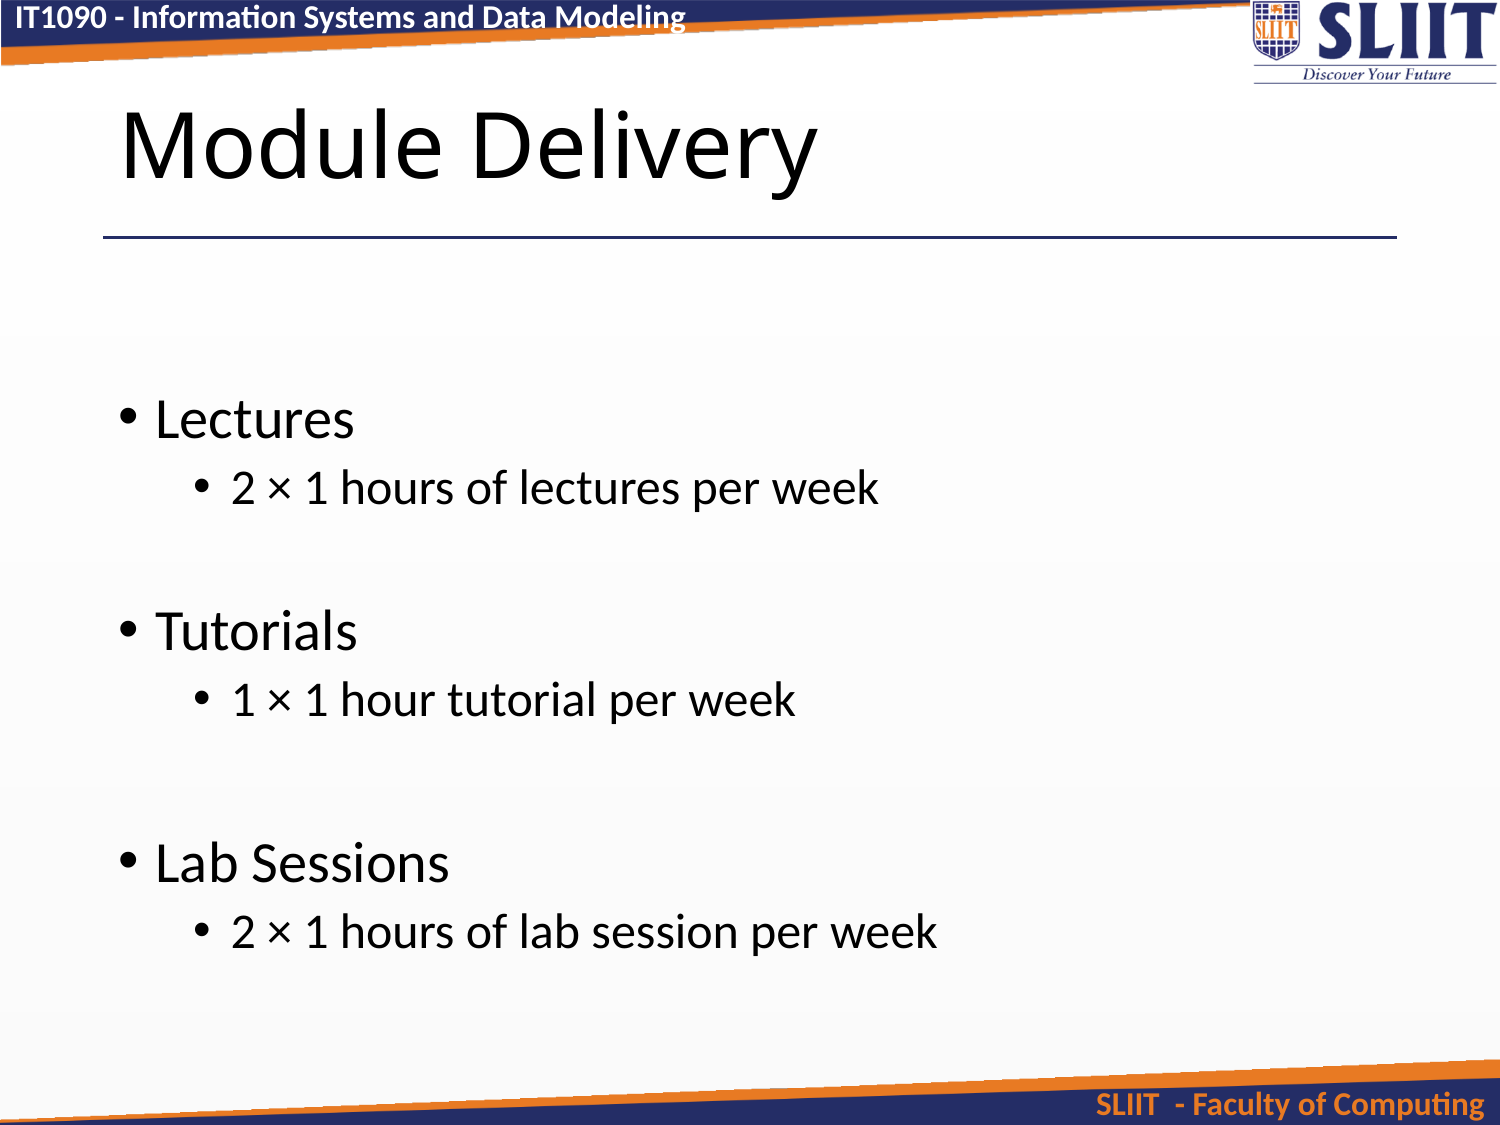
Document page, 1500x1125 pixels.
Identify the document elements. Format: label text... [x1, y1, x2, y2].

picture [1250, 0, 1500, 84]
picture [0, 1050, 1500, 1125]
title Module Delivery [103, 59, 1397, 238]
picture [2, 2, 1249, 75]
list Lectures 2 × 1 hours of lectures per week Tutorials 1 × 1 hour tutorial per week Lab Sessions 2 × 1 hours of lab session per week [103, 299, 1397, 1014]
